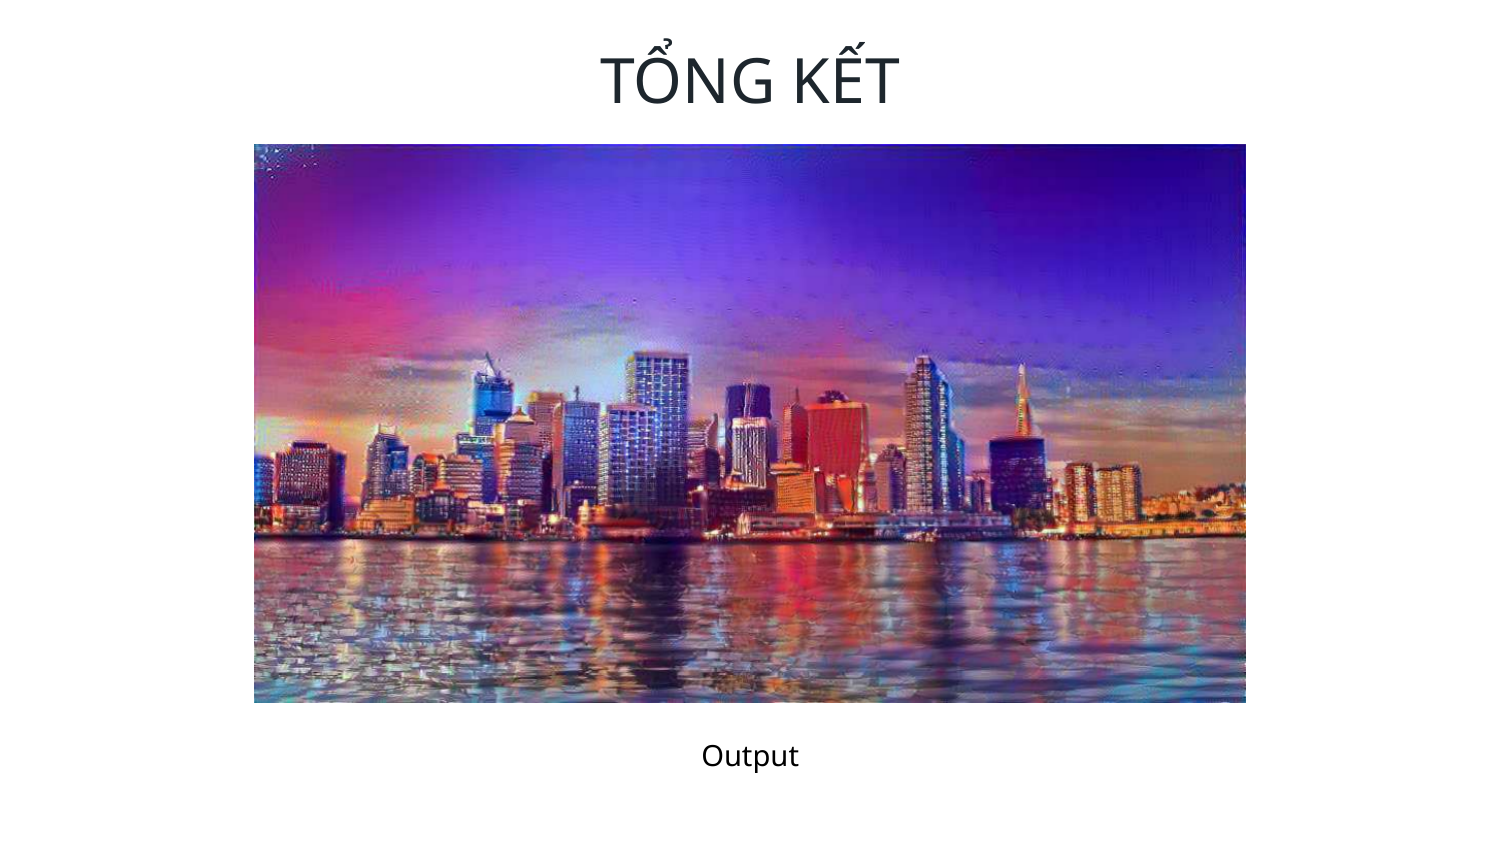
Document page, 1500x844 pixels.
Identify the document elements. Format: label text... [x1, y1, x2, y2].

picture [252, 140, 1248, 703]
text_box Output [625, 730, 875, 781]
title TỔNG KẾT [323, 26, 1177, 114]
